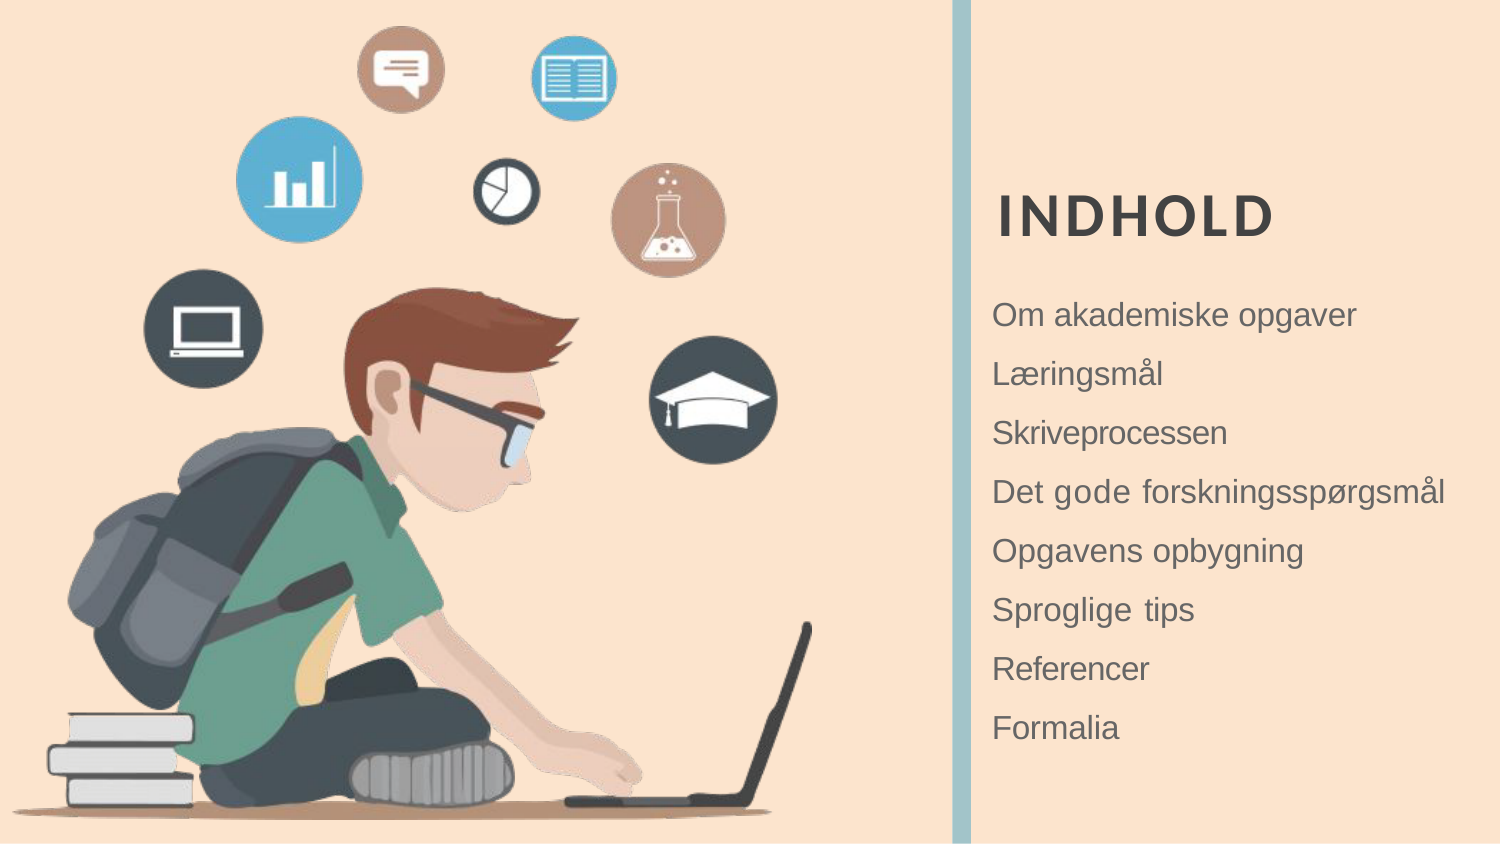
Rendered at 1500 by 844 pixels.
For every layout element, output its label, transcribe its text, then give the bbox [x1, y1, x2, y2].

text_box [971, 0, 1500, 844]
text_box [0, 0, 952, 844]
text_box Om akademiske opgaver Læringsmål Skriveprocessen Det gode forskningsspørgsmål Opgavens opbygning Sproglige tips Referencer Formalia [989, 271, 1500, 747]
picture [11, 25, 812, 820]
text_box [952, 0, 971, 844]
title INDHOLD [995, 171, 1283, 315]
